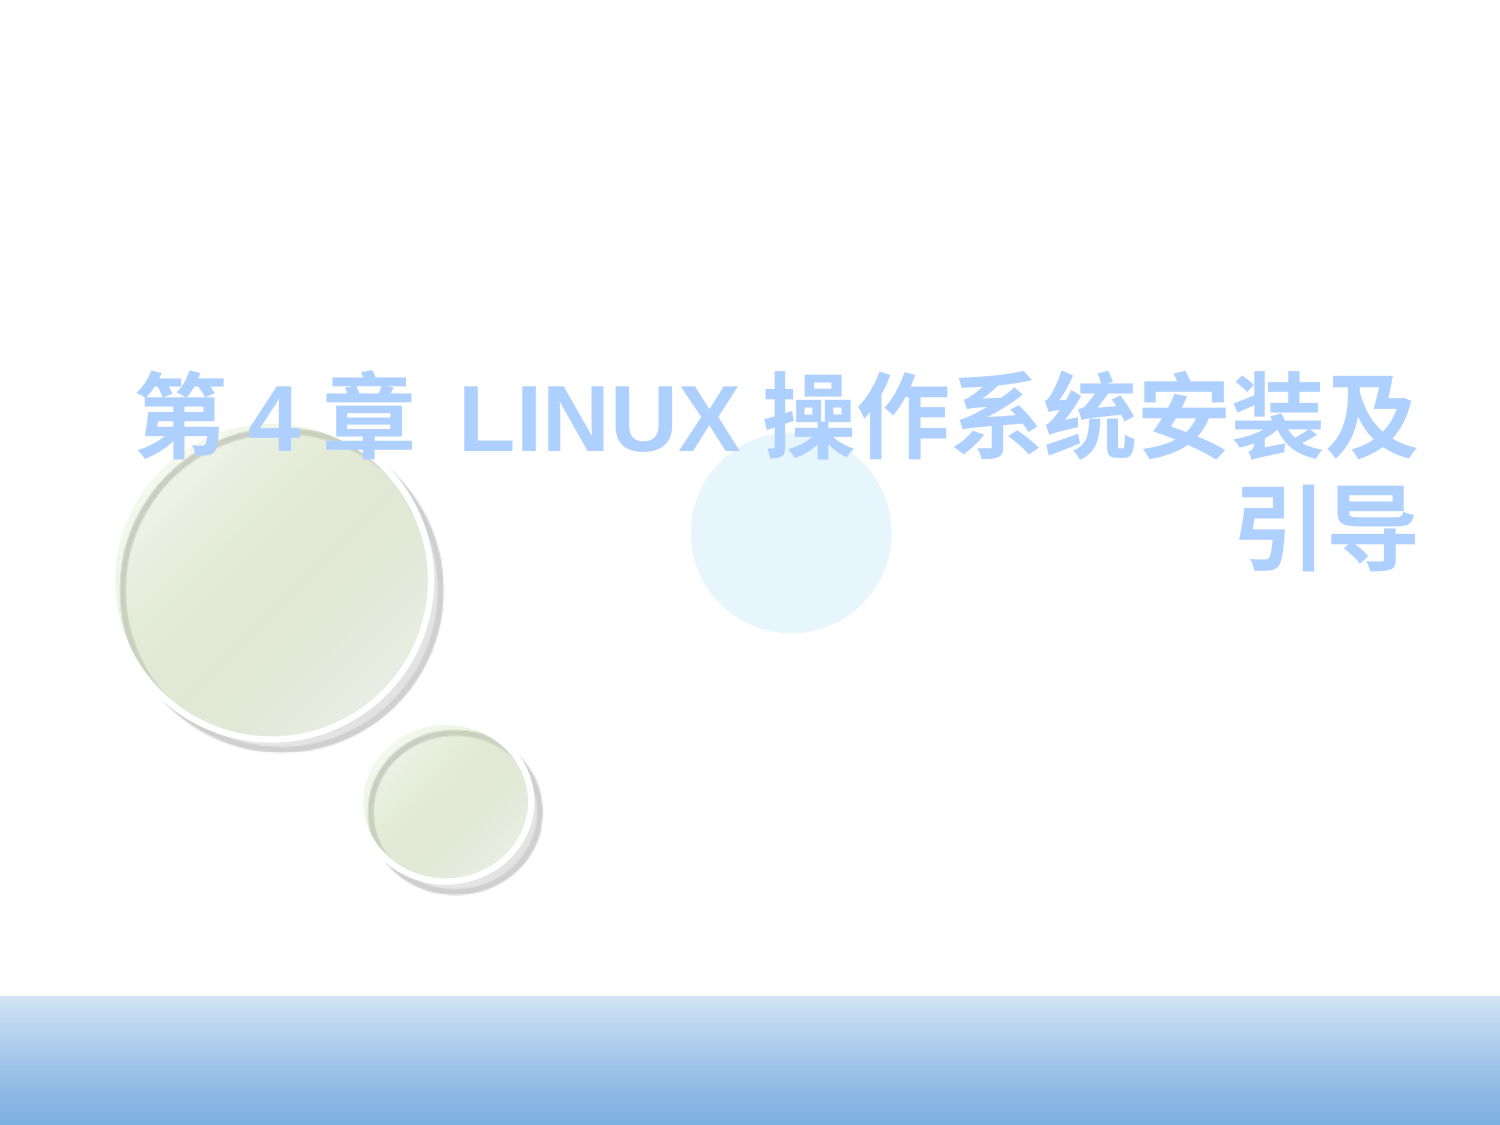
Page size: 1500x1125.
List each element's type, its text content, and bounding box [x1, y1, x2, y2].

title 第4章 LINUX操作系统安装及引导 [29, 349, 1436, 591]
